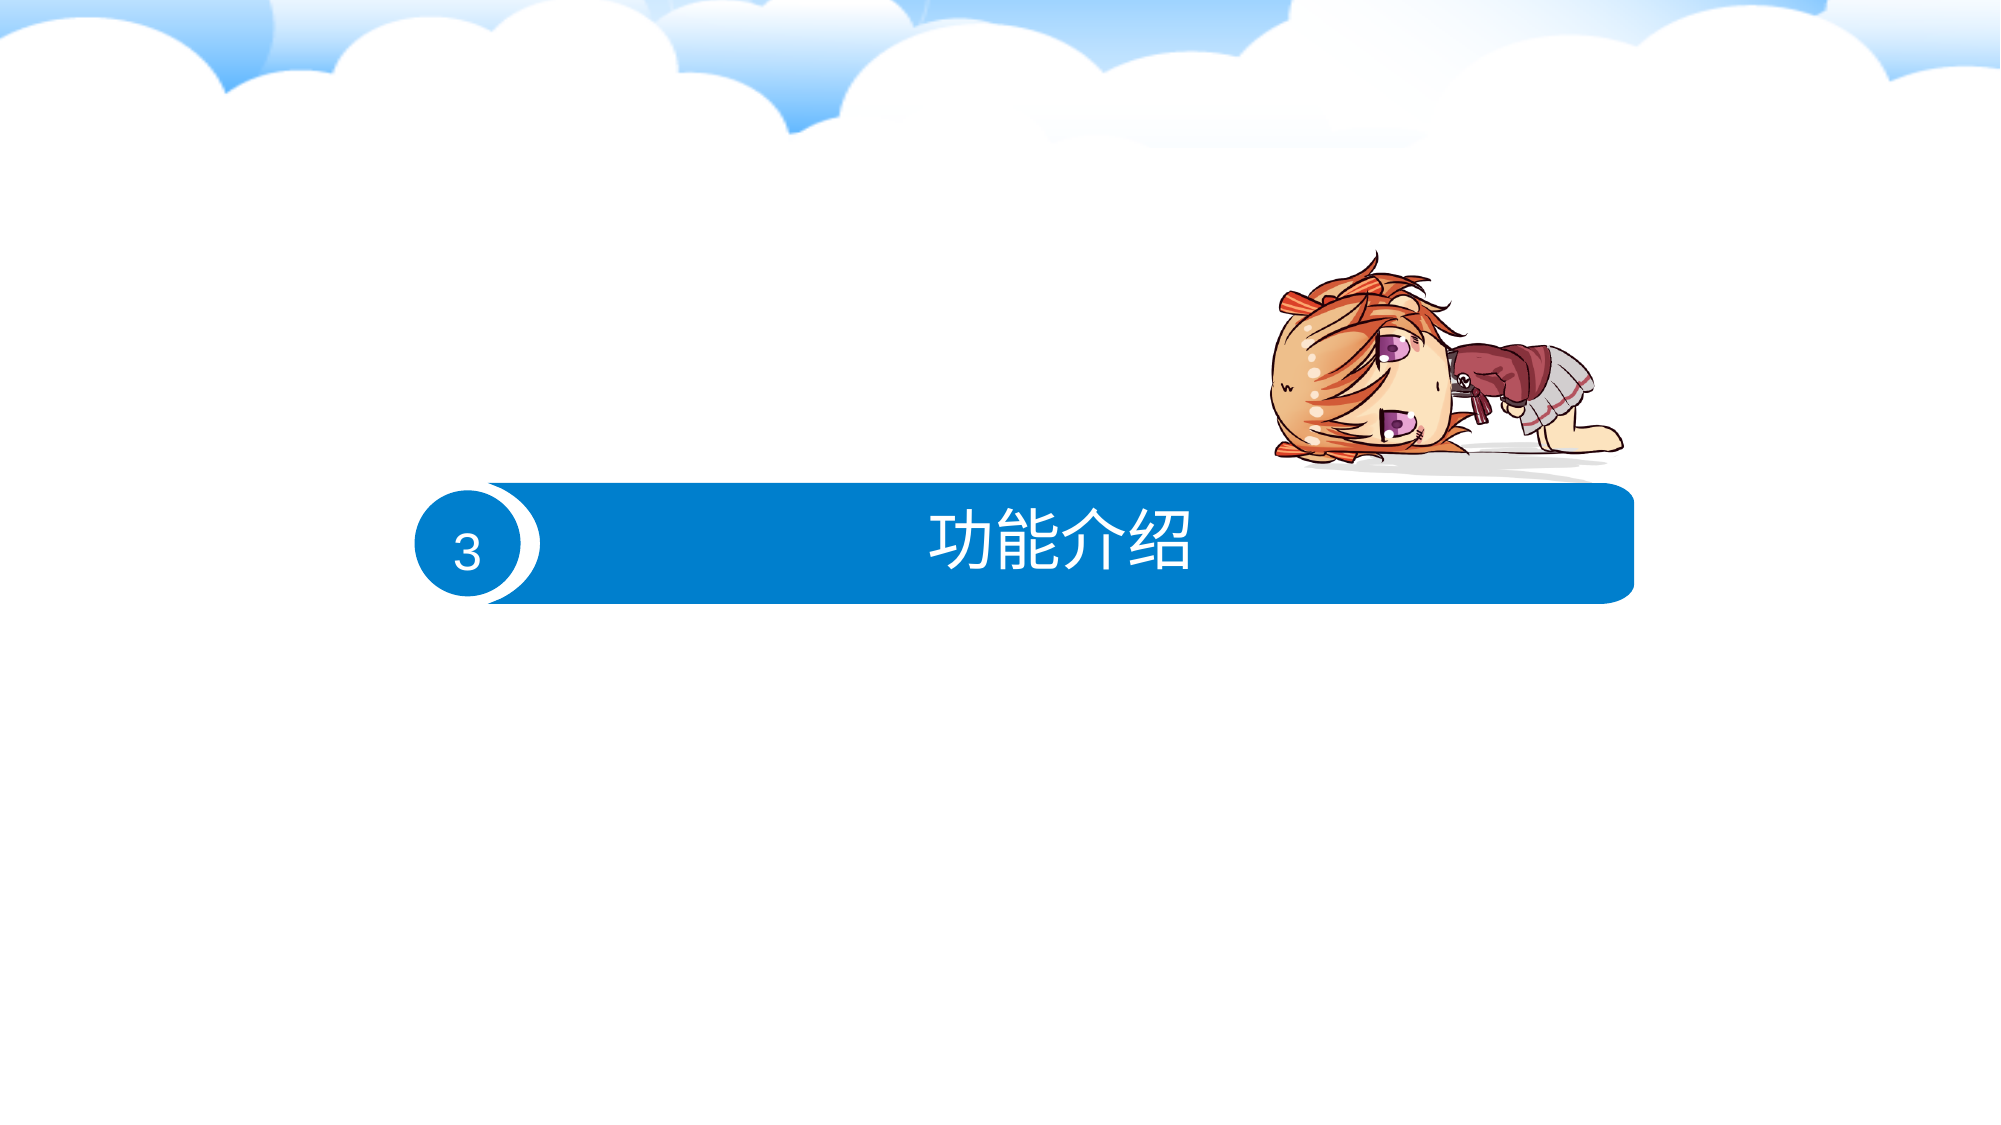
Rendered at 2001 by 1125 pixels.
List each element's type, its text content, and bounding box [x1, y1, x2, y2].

title 功能介绍 [487, 482, 1635, 604]
text_box 3 [414, 490, 487, 597]
picture [1250, 221, 1635, 483]
picture [0, 0, 2000, 148]
